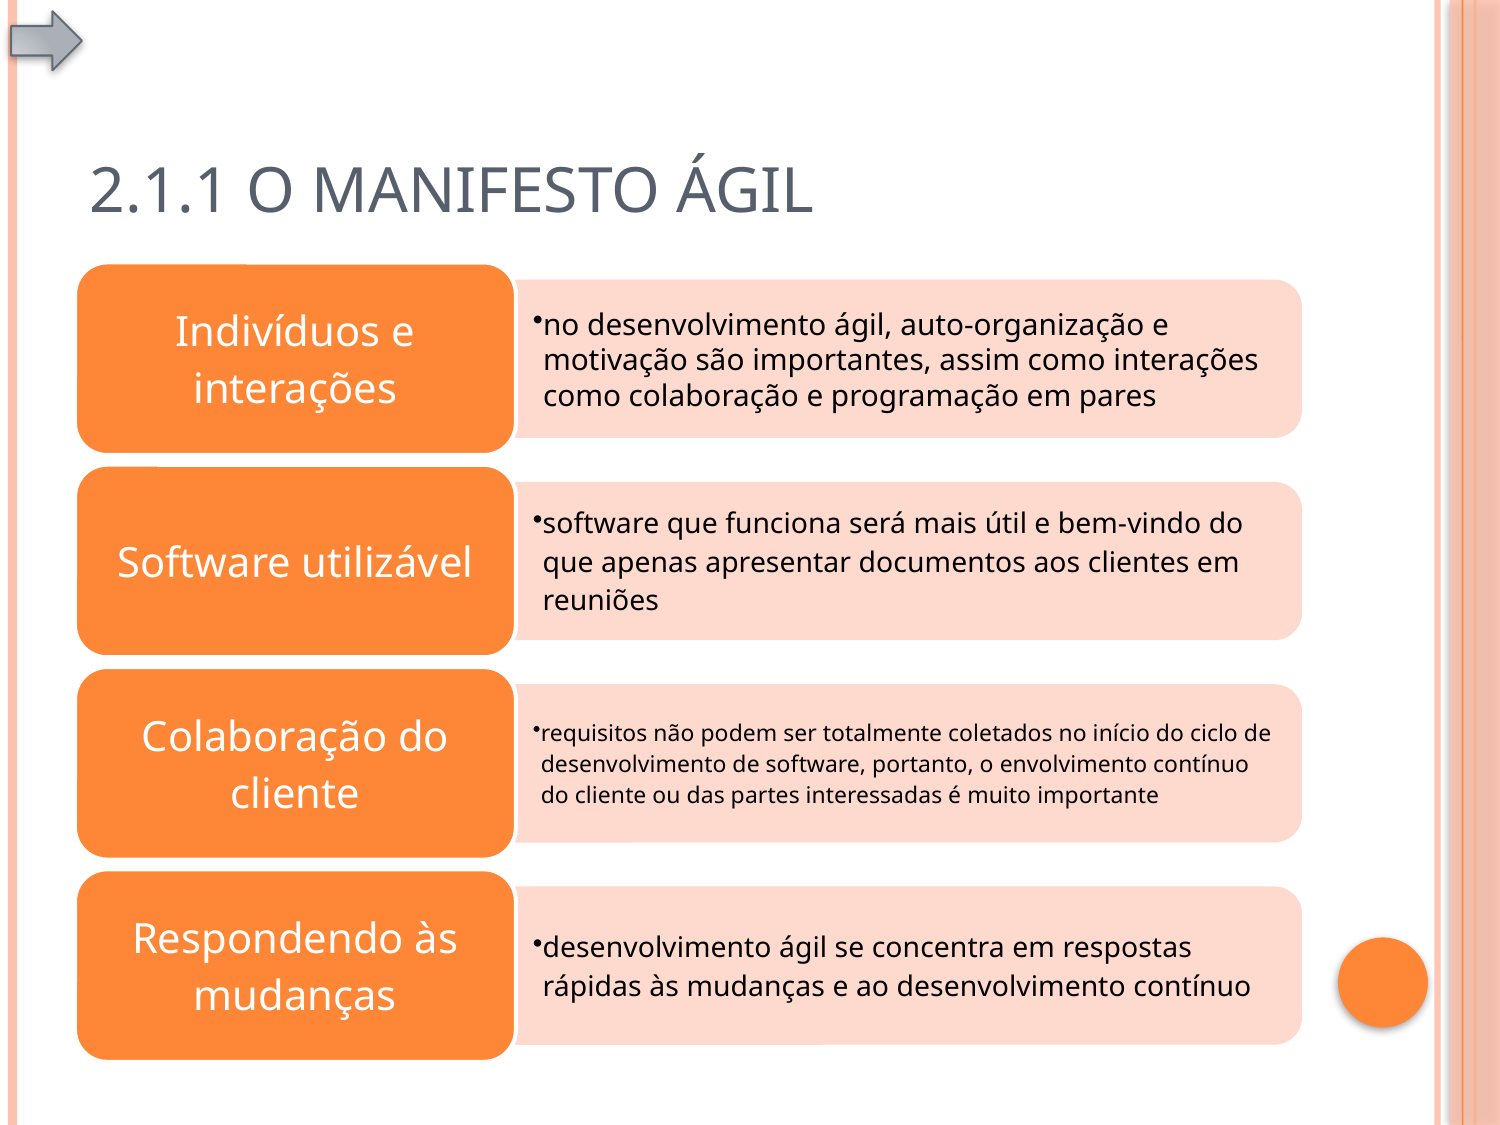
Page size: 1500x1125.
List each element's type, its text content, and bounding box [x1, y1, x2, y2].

title 2.1.1 O Manifesto Ágil [75, 45, 1300, 233]
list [74, 261, 1301, 1063]
text_box [10, 10, 83, 72]
